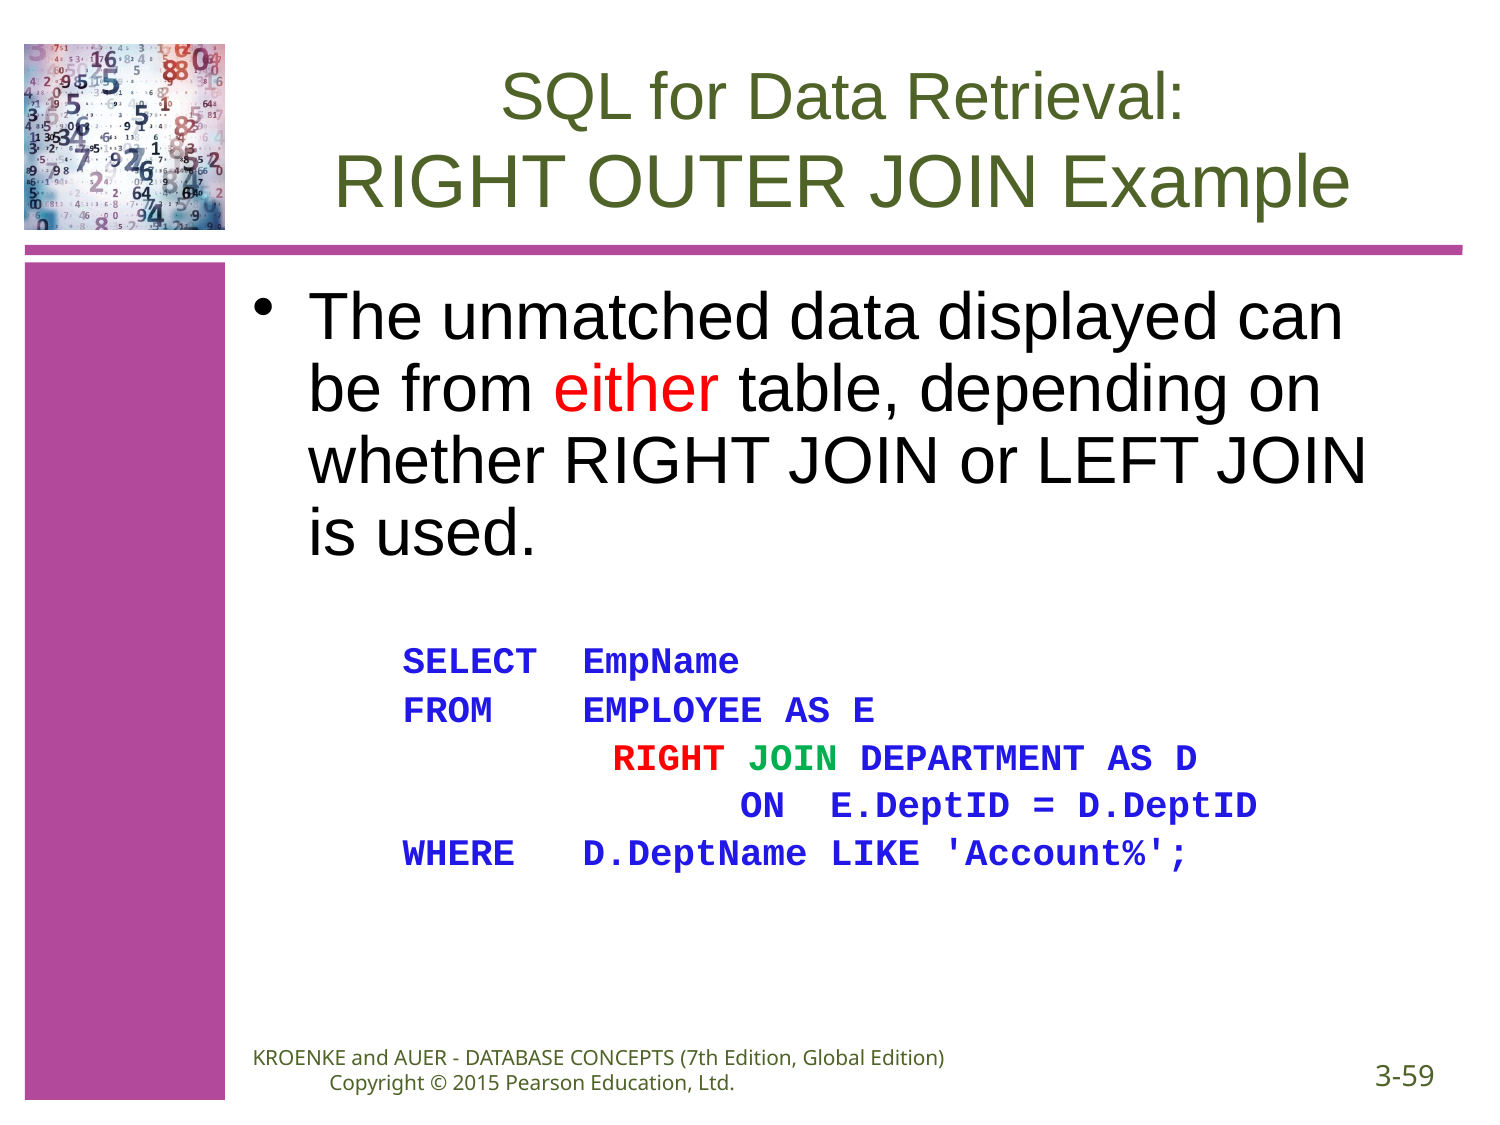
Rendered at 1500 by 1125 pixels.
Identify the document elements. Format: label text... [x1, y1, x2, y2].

picture [24, 44, 225, 230]
title SQL for Data Retrieval: RIGHT OUTER JOIN Example [237, 37, 1451, 238]
list The unmatched data displayed can be from either table, depending on whether RIGHT JOIN or LEFT JOIN is used. SELECT EmpName FROM EMPLOYEE AS E RIGHT JOIN DEPARTMENT AS D ON E.DeptID = D.DeptID WHERE D.DeptName LIKE 'Account%'; [237, 274, 1401, 951]
footer KROENKE and AUER - DATABASE CONCEPTS (7th Edition, Global Edition) Copyright © 2015 Pearson Education, Ltd. [237, 1037, 1088, 1104]
slide_number 3-59 [1287, 1049, 1451, 1103]
